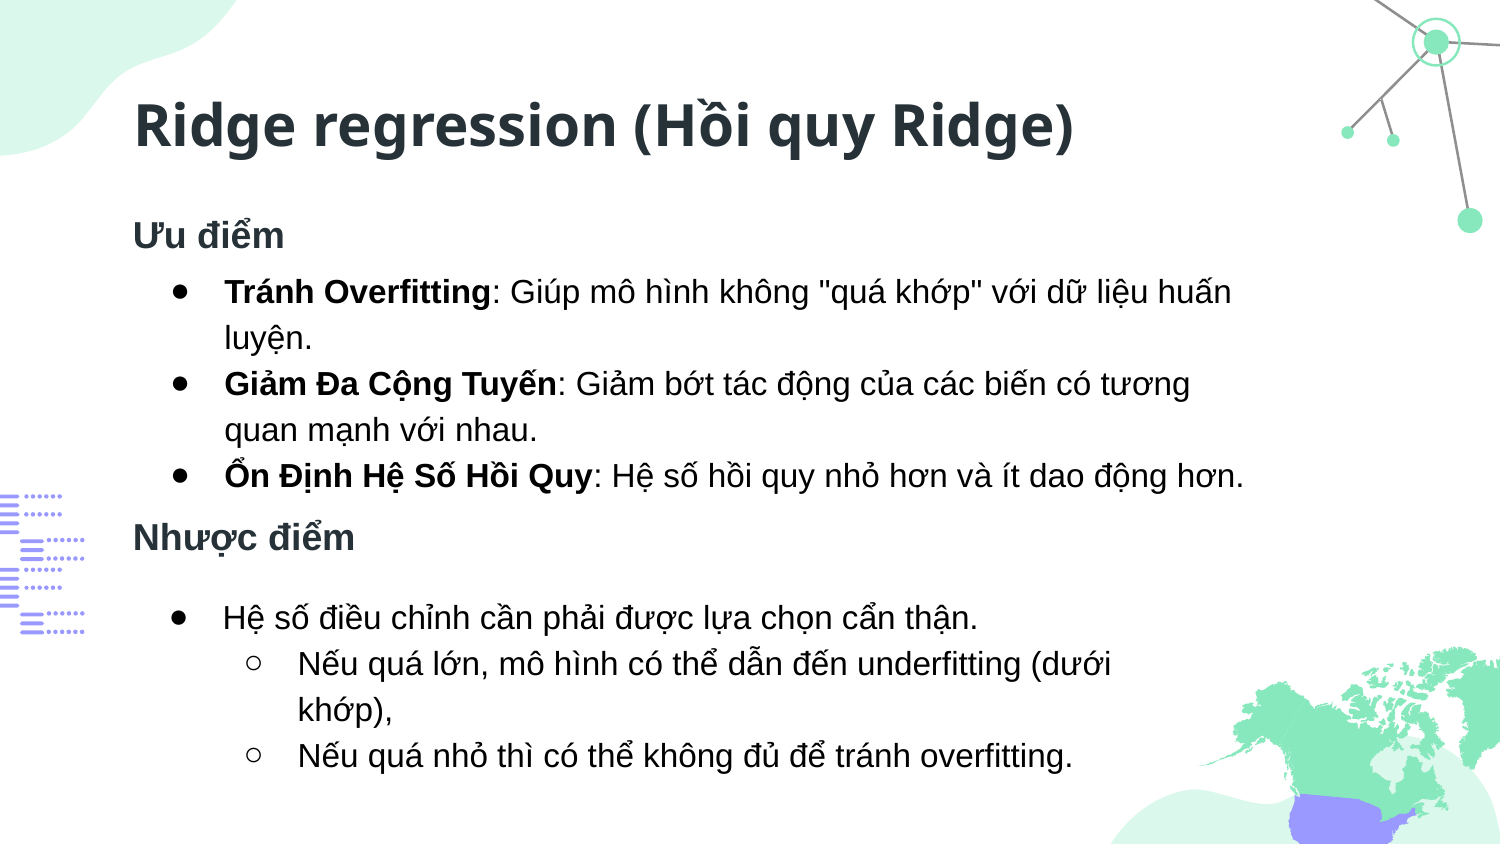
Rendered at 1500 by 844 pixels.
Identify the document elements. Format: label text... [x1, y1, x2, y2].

text_box Tránh Overfitting: Giúp mô hình không "quá khớp" với dữ liệu huấn luyện. Giảm Đa Cộng Tuyến: Giảm bớt tác động của các biến có tương quan mạnh với nhau. Ổn Định Hệ Số Hồi Quy: Hệ số hồi quy nhỏ hơn và ít dao động hơn. [134, 249, 1275, 528]
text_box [1196, 646, 1500, 844]
text_box Ưu điểm [118, 210, 596, 271]
title Ridge regression (Hồi quy Ridge) [118, 72, 1382, 167]
text_box Hệ số điều chỉnh cần phải được lựa chọn cẩn thận. Nếu quá lớn, mô hình có thể dẫn đến underfitting (dưới khớp), Nếu quá nhỏ thì có thể không đủ để tránh overfitting. [132, 575, 1194, 758]
text_box Nhược điểm [118, 513, 596, 574]
